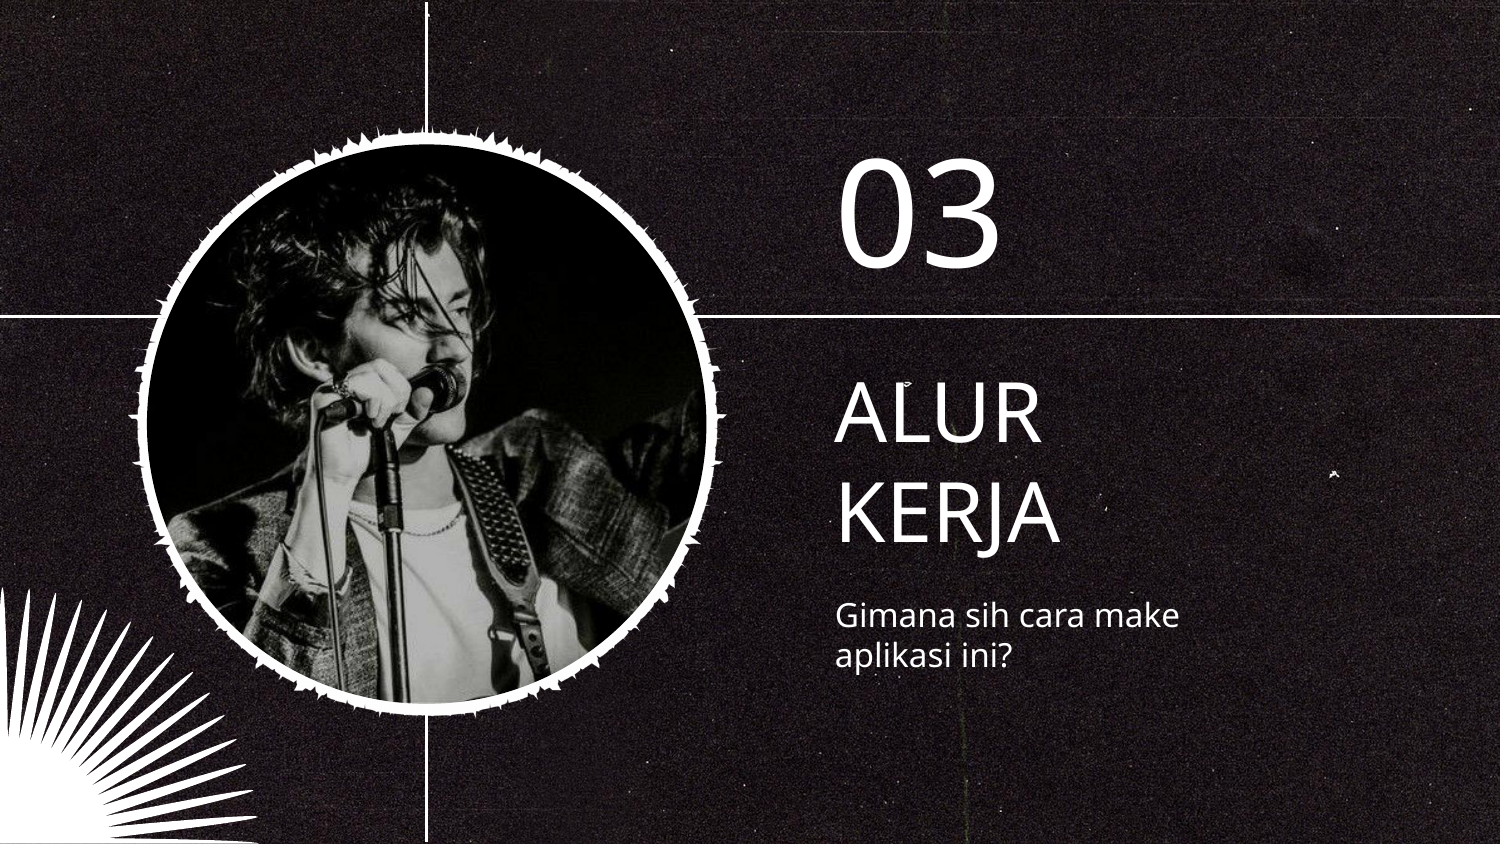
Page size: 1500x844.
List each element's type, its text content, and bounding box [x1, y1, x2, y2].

title ALUR KERJA [819, 343, 1229, 576]
subtitle Gimana sih cara make aplikasi ini? [819, 579, 1229, 689]
picture [0, 0, 1500, 844]
title 03 [819, 132, 1023, 284]
